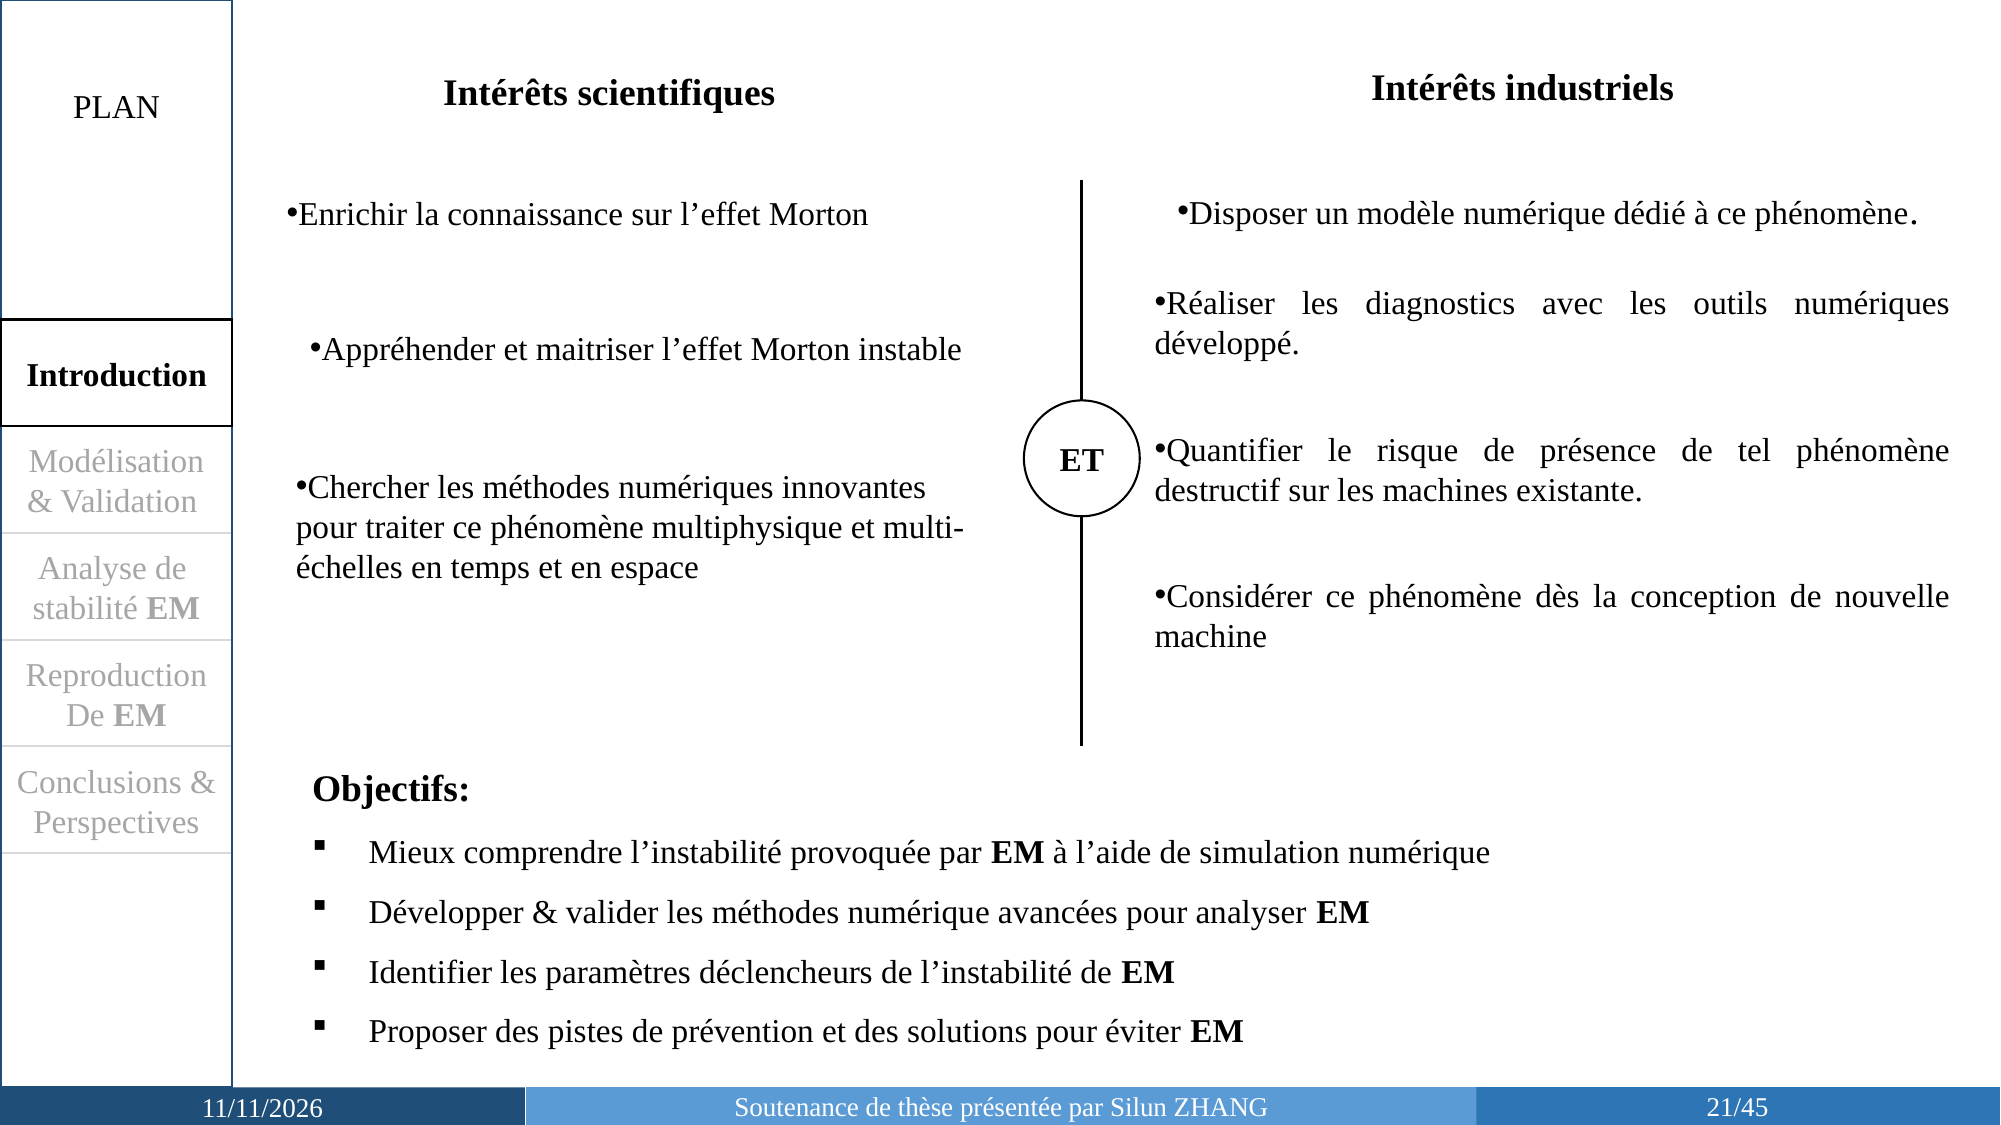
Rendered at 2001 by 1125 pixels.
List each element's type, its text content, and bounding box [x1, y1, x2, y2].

text_box ET [1022, 399, 1081, 518]
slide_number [0, 1087, 525, 1125]
text_box [0, 427, 233, 1087]
text_box Intérêts industriels [1356, 55, 1721, 116]
text_box Appréhender et maitriser l’effet Morton instable [295, 319, 979, 375]
text_box Chercher les méthodes numériques innovantes pour traiter ce phénomène multiphysique et multi-échelles en temps et en espace [281, 457, 997, 633]
slide_number 21/45 [1477, 1087, 2000, 1125]
text_box Enrichir la connaissance sur l’effet Morton [271, 184, 1046, 240]
text_box [0, 0, 233, 318]
text_box Introduction [0, 318, 233, 427]
text_box Quantifier le risque de présence de tel phénomène destructif sur les machines existante. [1139, 420, 1967, 515]
text_box Intérêts scientifiques [428, 60, 800, 121]
text_box Réaliser les diagnostics avec les outils numériques développé. [1139, 273, 1967, 369]
footer Soutenance de thèse présentée par Silun ZHANG [526, 1087, 1477, 1125]
text_box ET [1082, 399, 1139, 518]
text_box Objectifs: Mieux comprendre l’instabilité provoquée par EM à l’aide de simulation numérique Développer & valider les méthodes numérique avancées pour analyser EM Identifier les paramètres déclencheurs de l’instabilité de EM Proposer des pistes de prévention et des solutions pour éviter EM [297, 752, 1630, 1062]
text_box Considérer ce phénomène dès la conception de nouvelle machine [1139, 567, 1967, 662]
text_box Disposer un modèle numérique dédié à ce phénomène. [1162, 179, 1944, 240]
